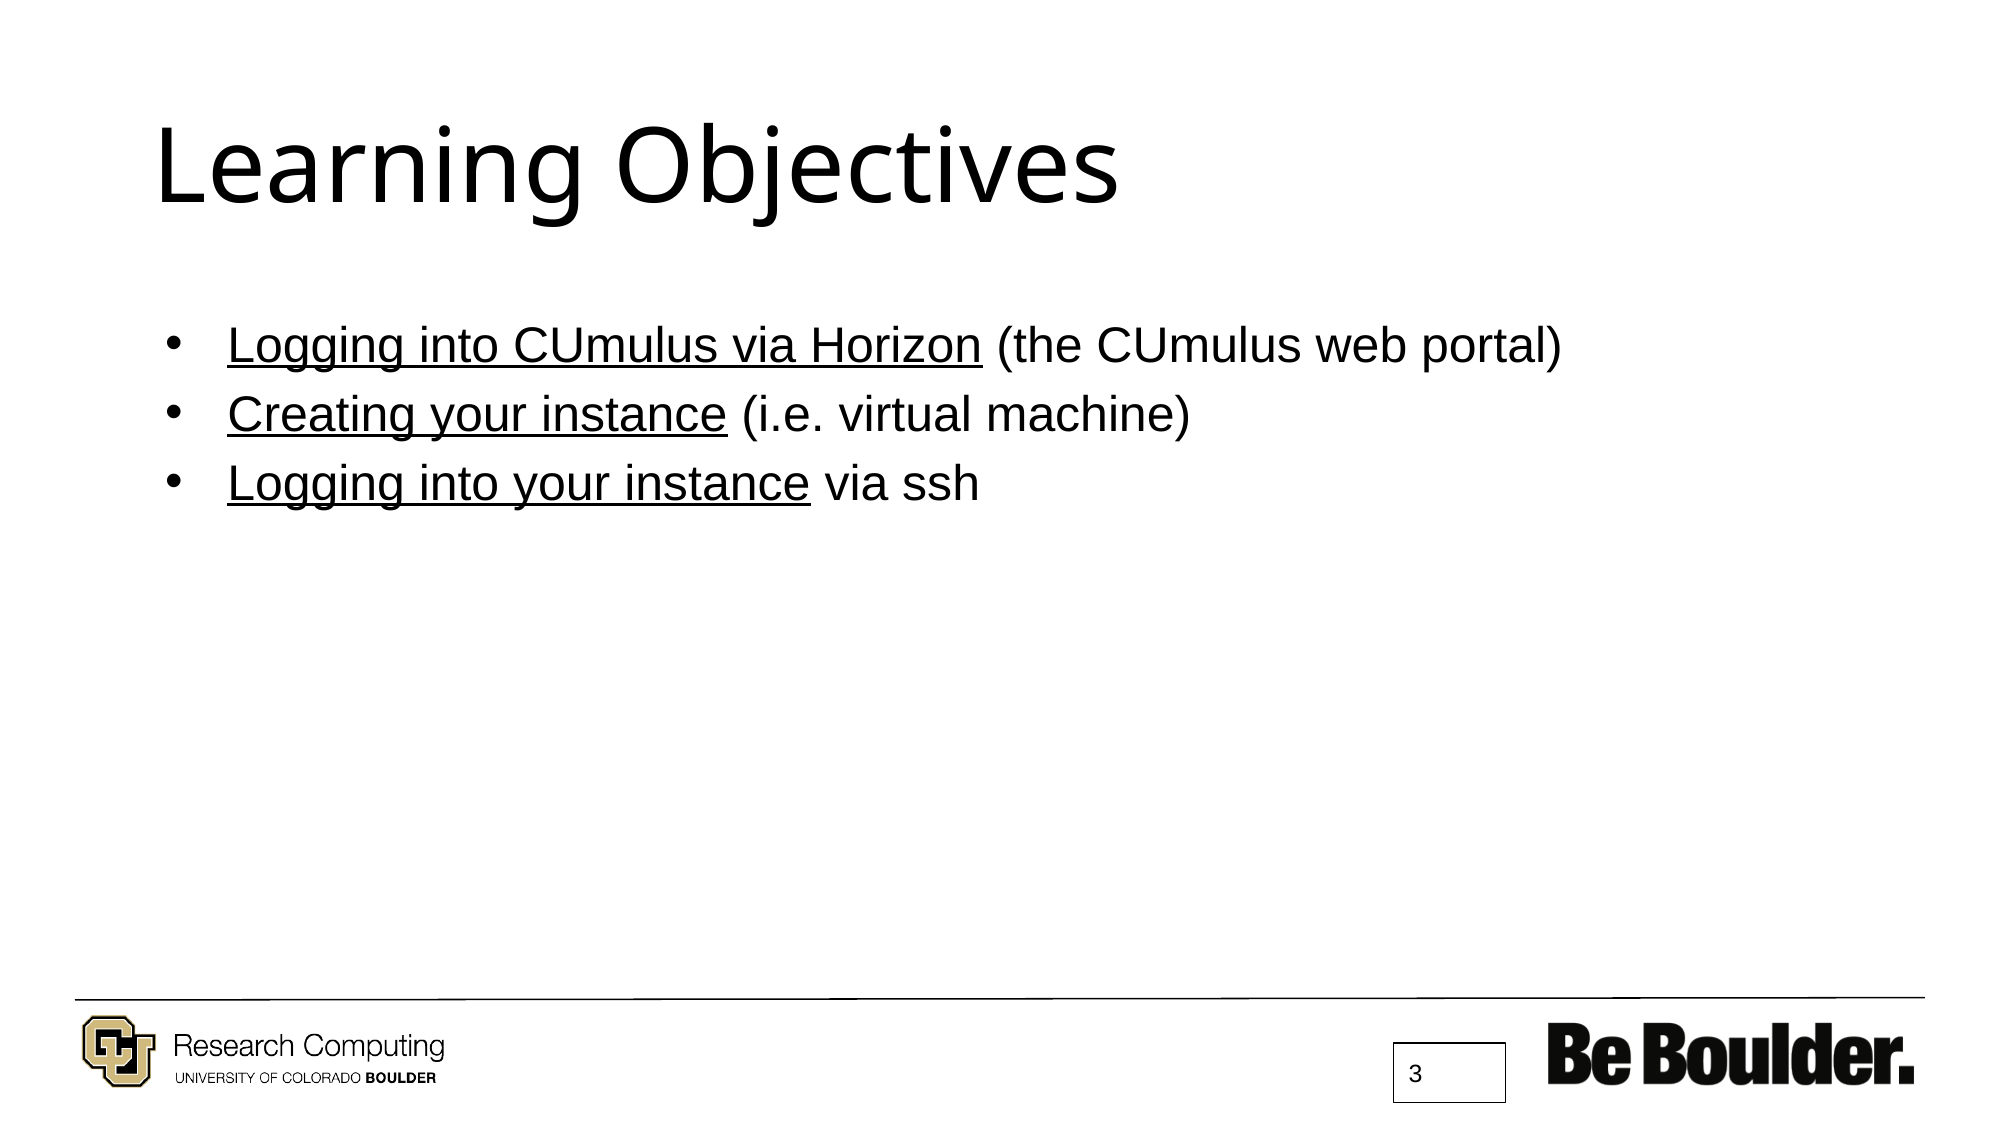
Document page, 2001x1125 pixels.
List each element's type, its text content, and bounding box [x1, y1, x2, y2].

slide_number ‹#› [1393, 1042, 1506, 1103]
title Learning Objectives [137, 59, 1863, 278]
picture [1524, 1015, 1938, 1088]
picture [81, 1015, 444, 1088]
list Logging into CUmulus via Horizon (the CUmulus web portal) Creating your instance (i.e. virtual machine) Logging into your instance via ssh [137, 296, 1863, 979]
